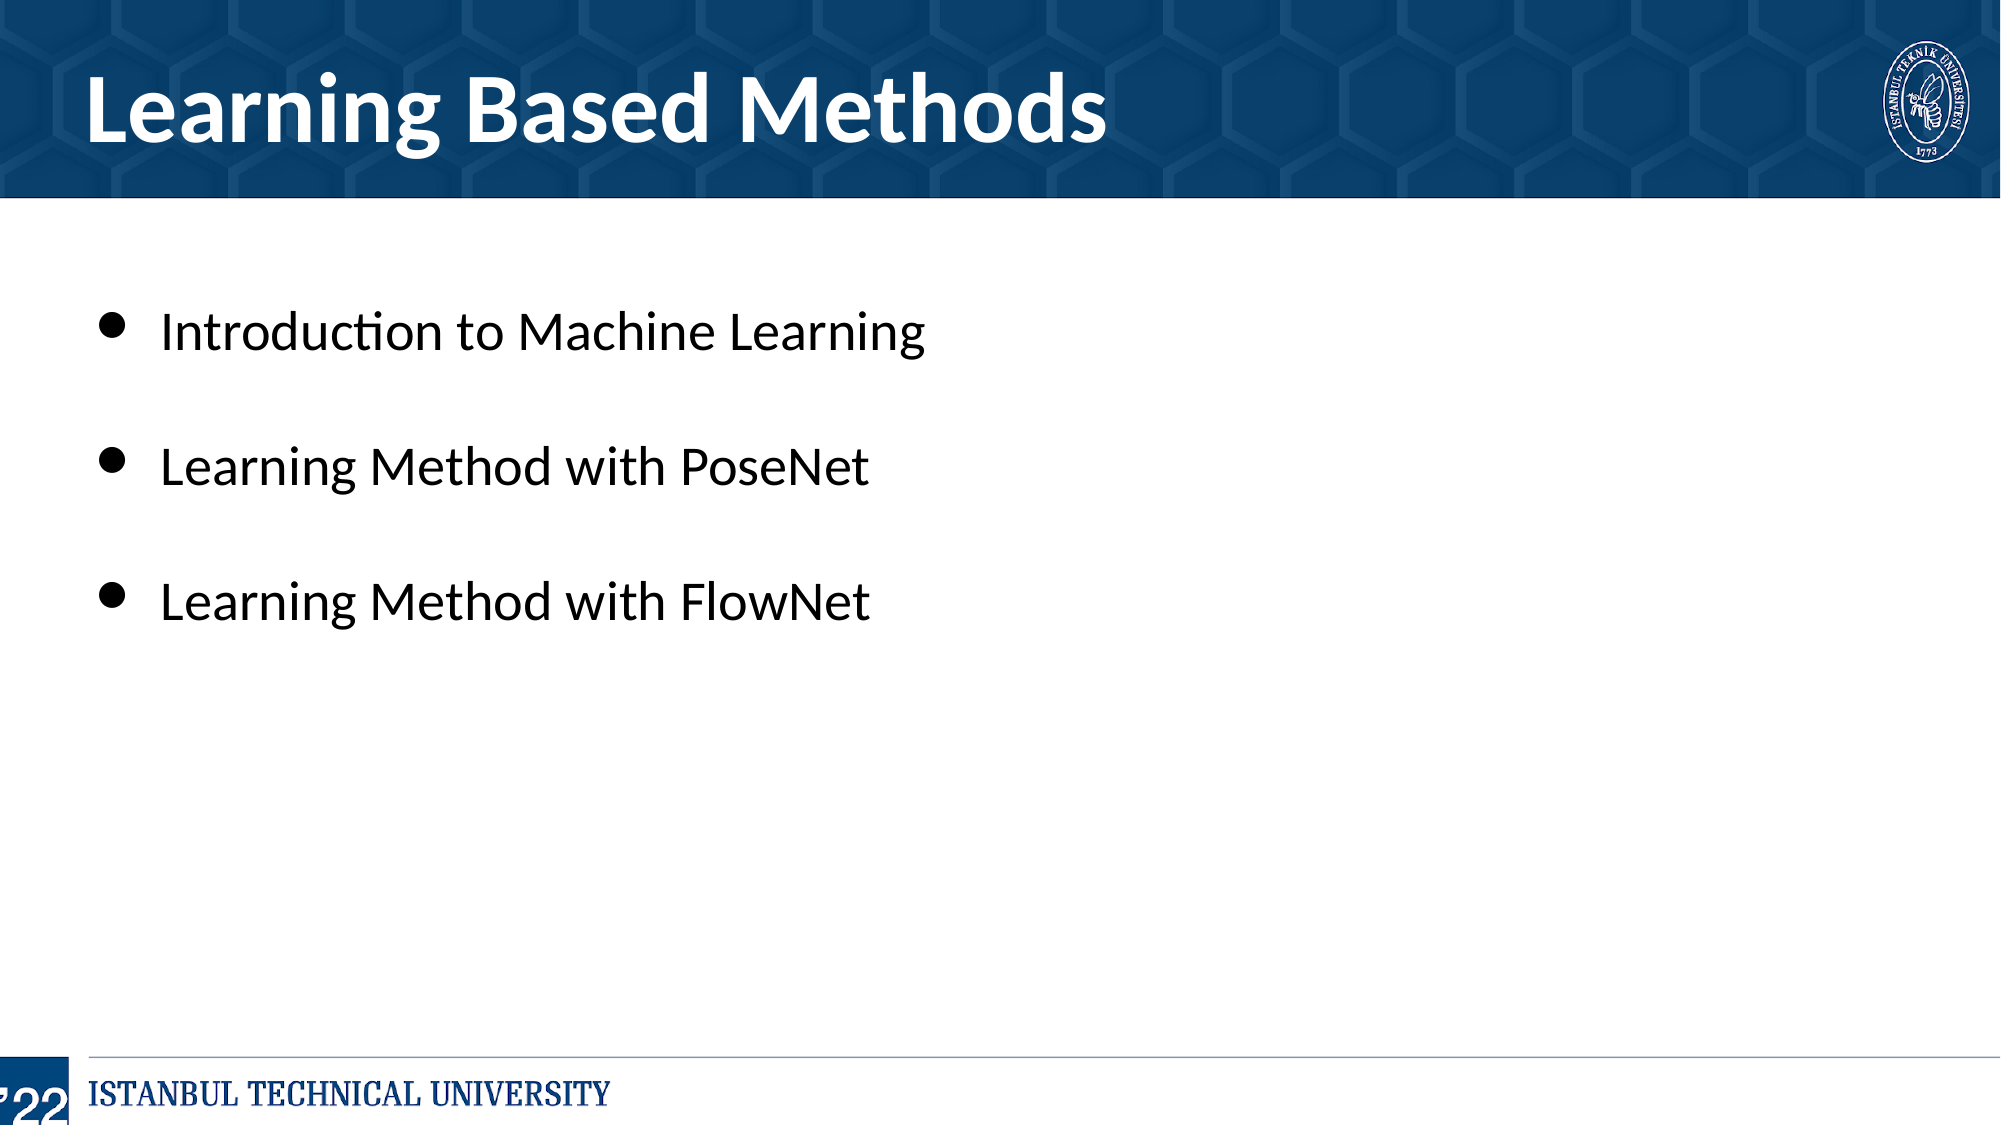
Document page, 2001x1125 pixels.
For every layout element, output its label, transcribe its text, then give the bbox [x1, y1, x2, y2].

text_box Introduction to Machine Learning Learning Method with PoseNet Learning Method with FlowNet [70, 286, 1884, 842]
picture [0, 0, 2001, 1125]
text_box Learning Based Methods [70, 45, 1848, 172]
